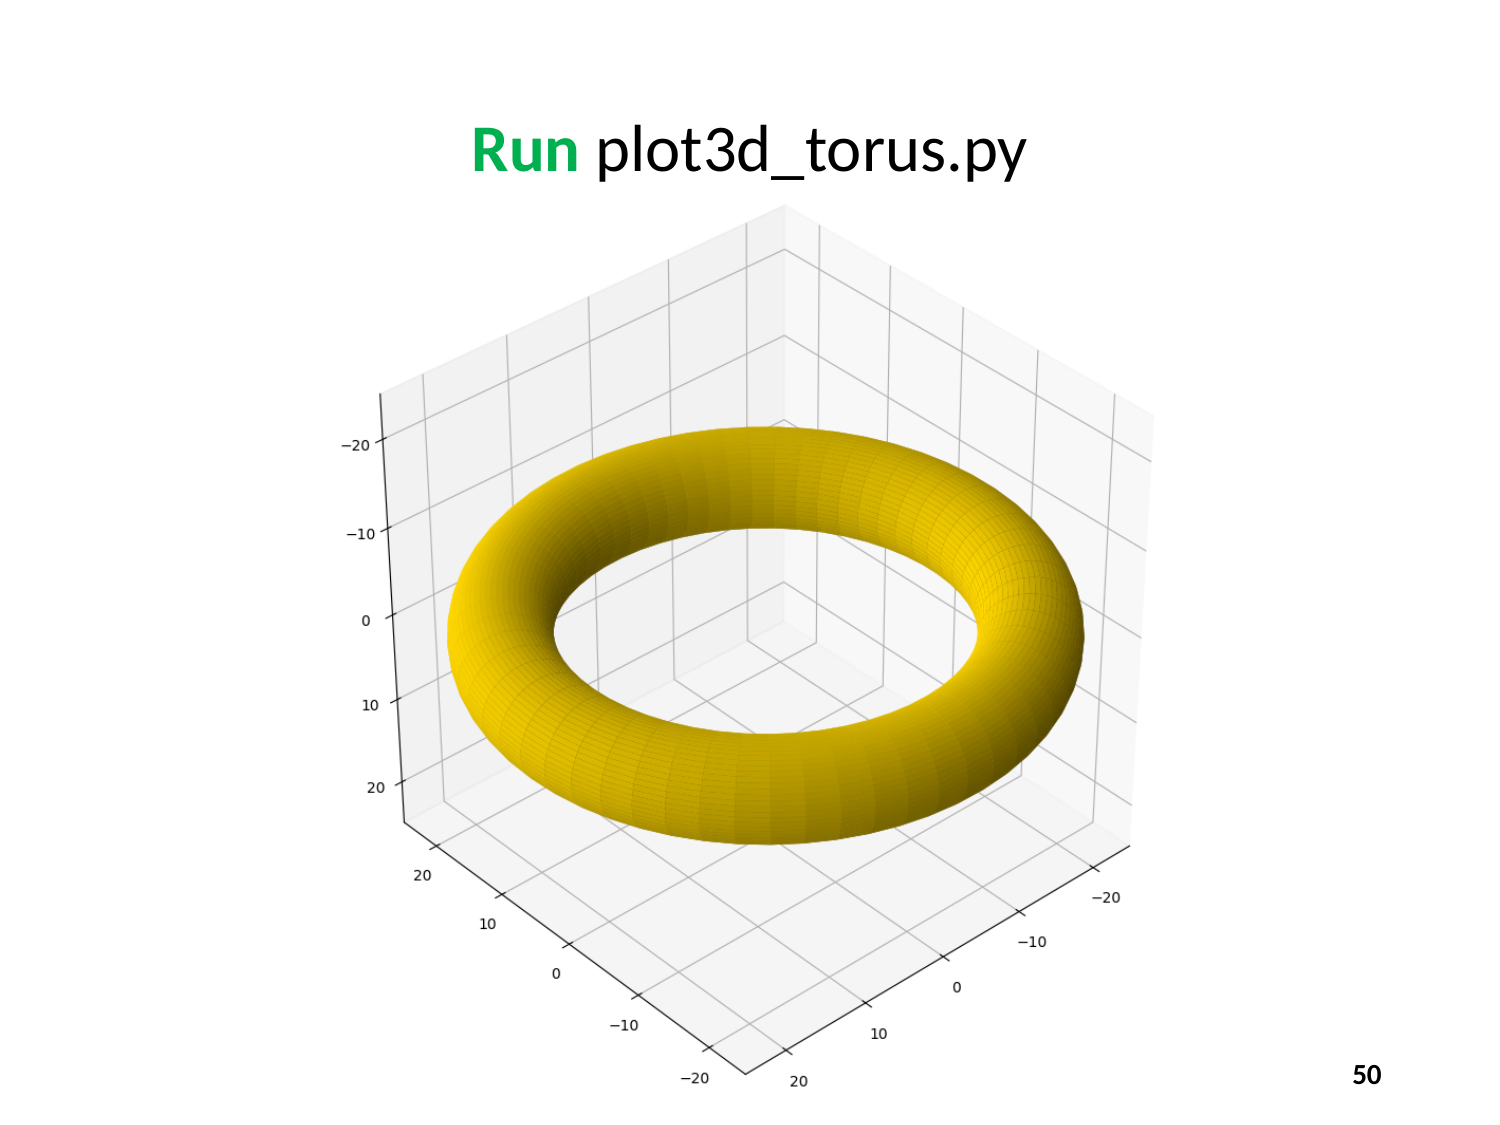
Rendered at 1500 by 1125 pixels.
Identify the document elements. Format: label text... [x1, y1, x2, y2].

slide_number 50 [1059, 1042, 1397, 1103]
title Run plot3d_torus.py [103, 59, 1397, 241]
picture [335, 196, 1165, 1096]
